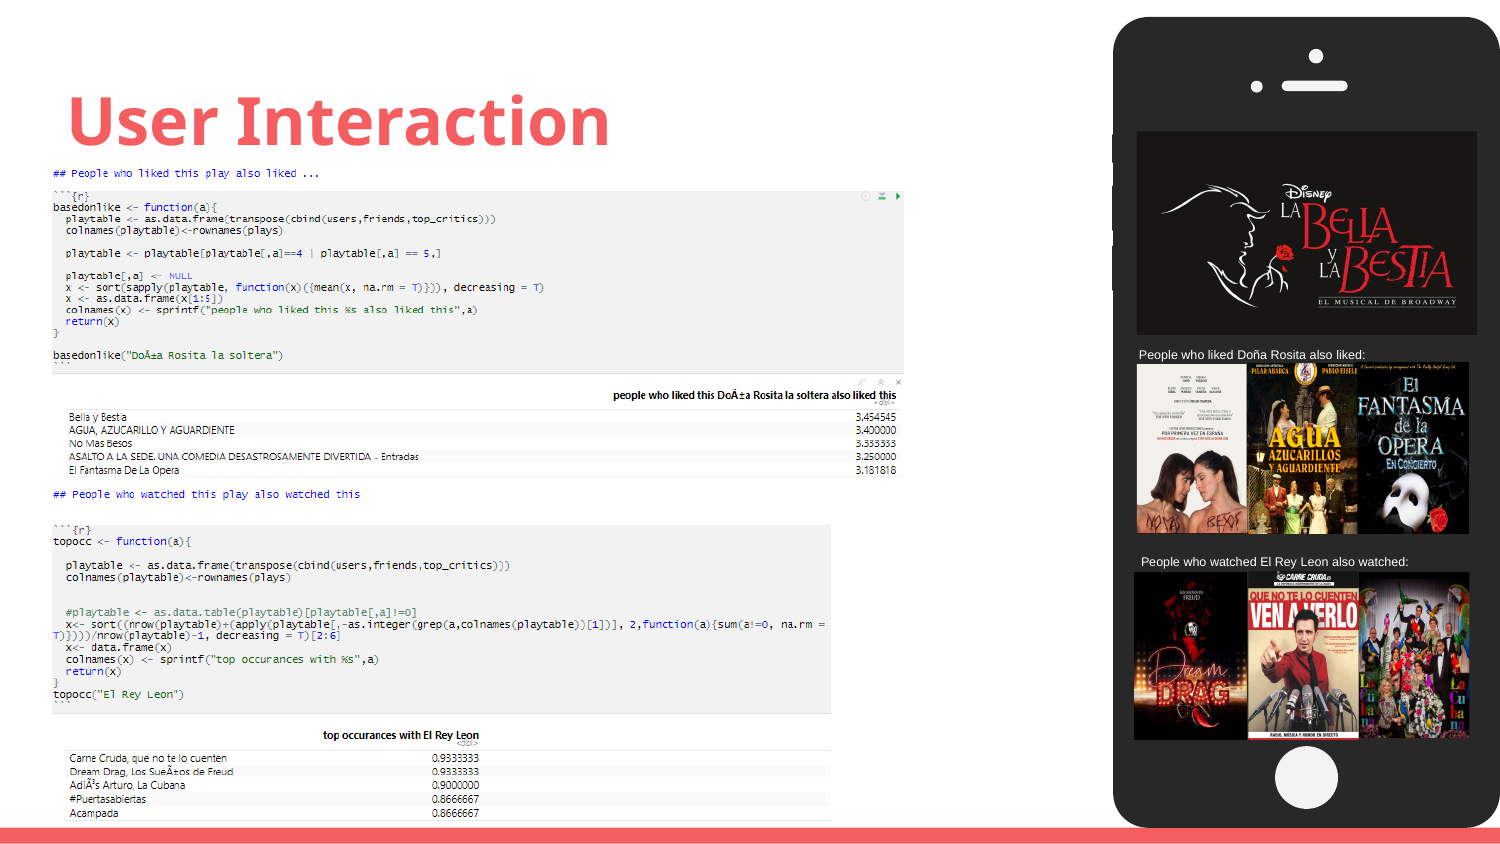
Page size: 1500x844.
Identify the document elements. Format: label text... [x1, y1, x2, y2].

picture [1111, 16, 1500, 828]
picture [51, 166, 904, 477]
picture [51, 487, 831, 822]
title User Interaction [51, 64, 1106, 167]
